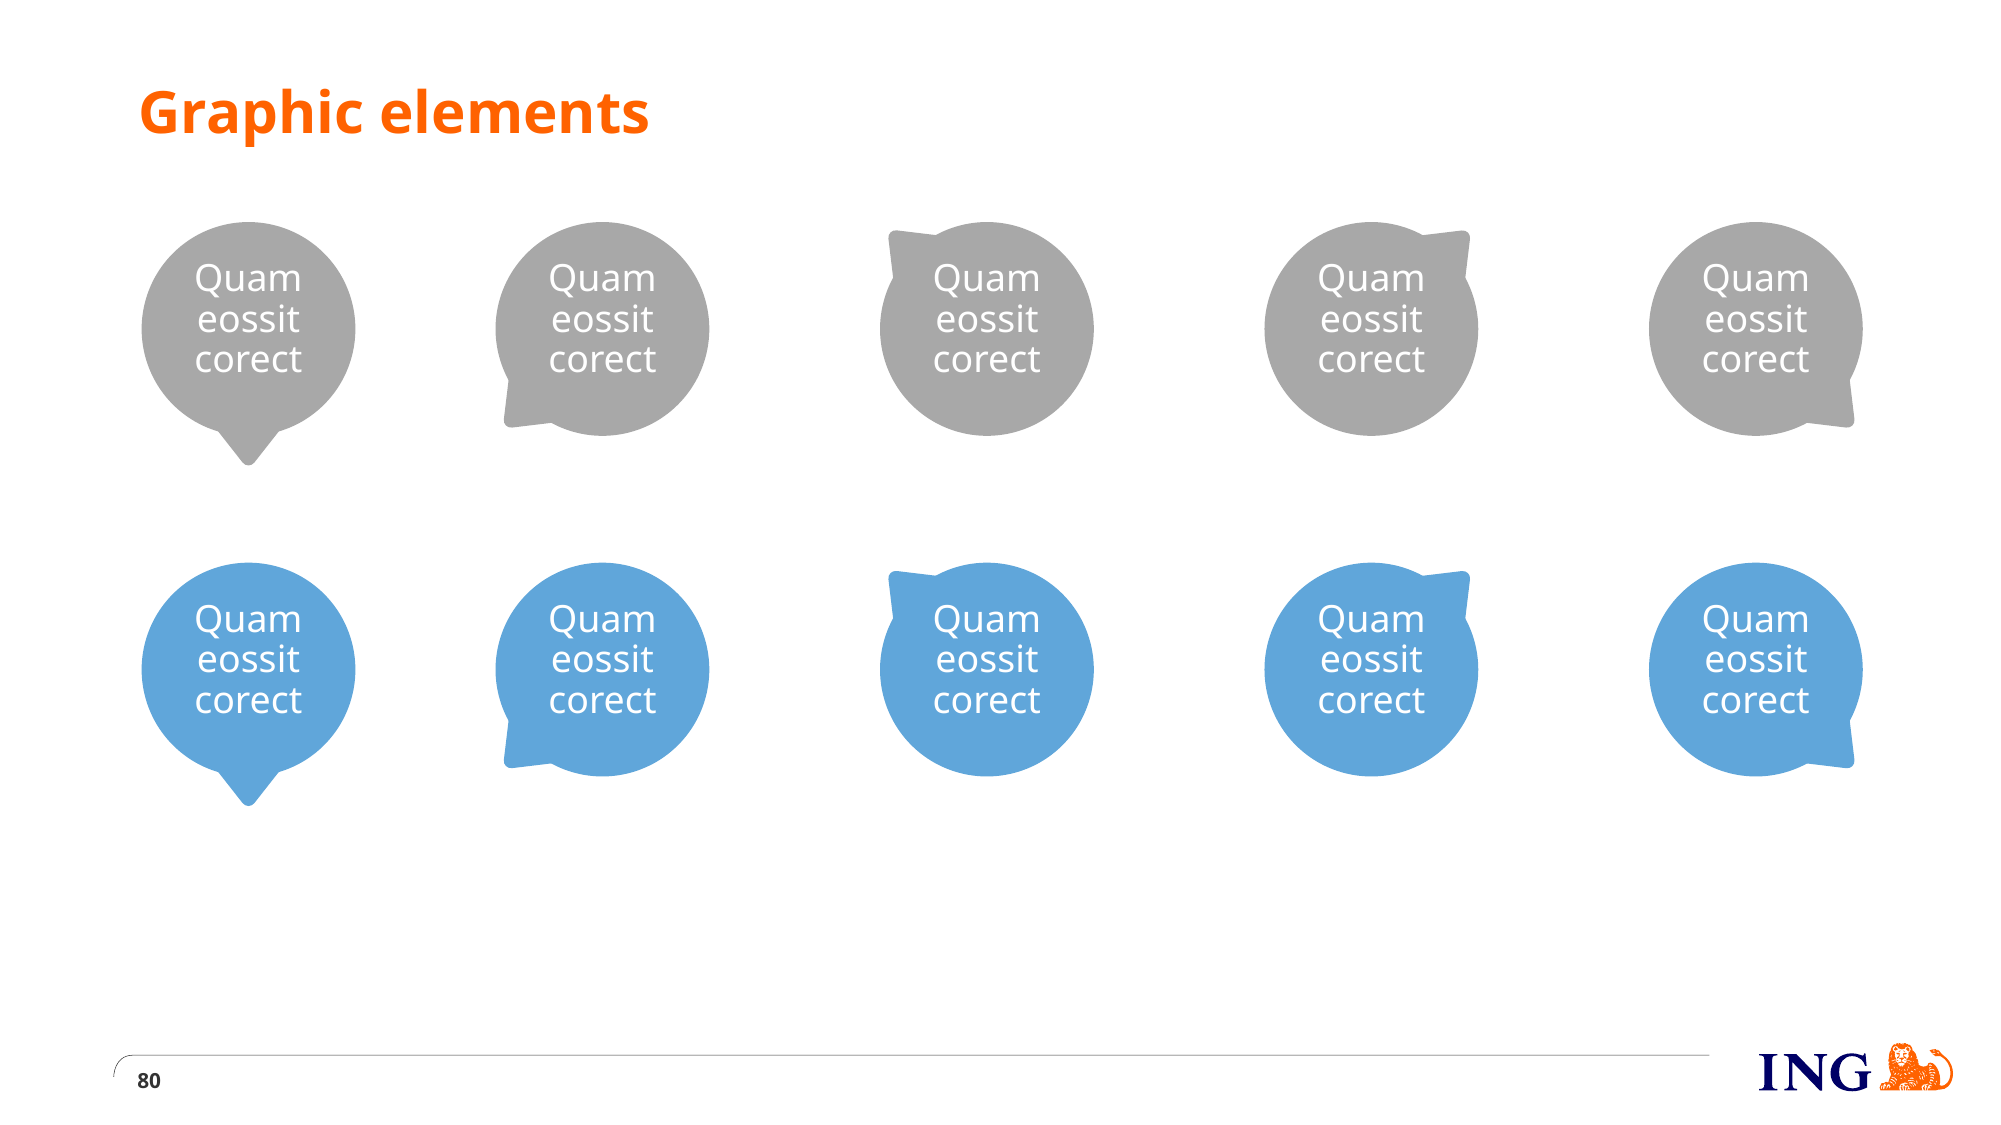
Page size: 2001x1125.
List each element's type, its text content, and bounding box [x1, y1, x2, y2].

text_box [141, 562, 356, 808]
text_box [493, 222, 710, 436]
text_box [1648, 562, 1863, 778]
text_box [1264, 222, 1480, 436]
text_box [1264, 562, 1480, 777]
title Graphic elements [138, 46, 1860, 187]
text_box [1648, 222, 1863, 438]
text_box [141, 222, 356, 467]
slide_number 80 [137, 1066, 219, 1097]
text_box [493, 562, 710, 777]
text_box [880, 220, 1094, 436]
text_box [880, 561, 1094, 777]
